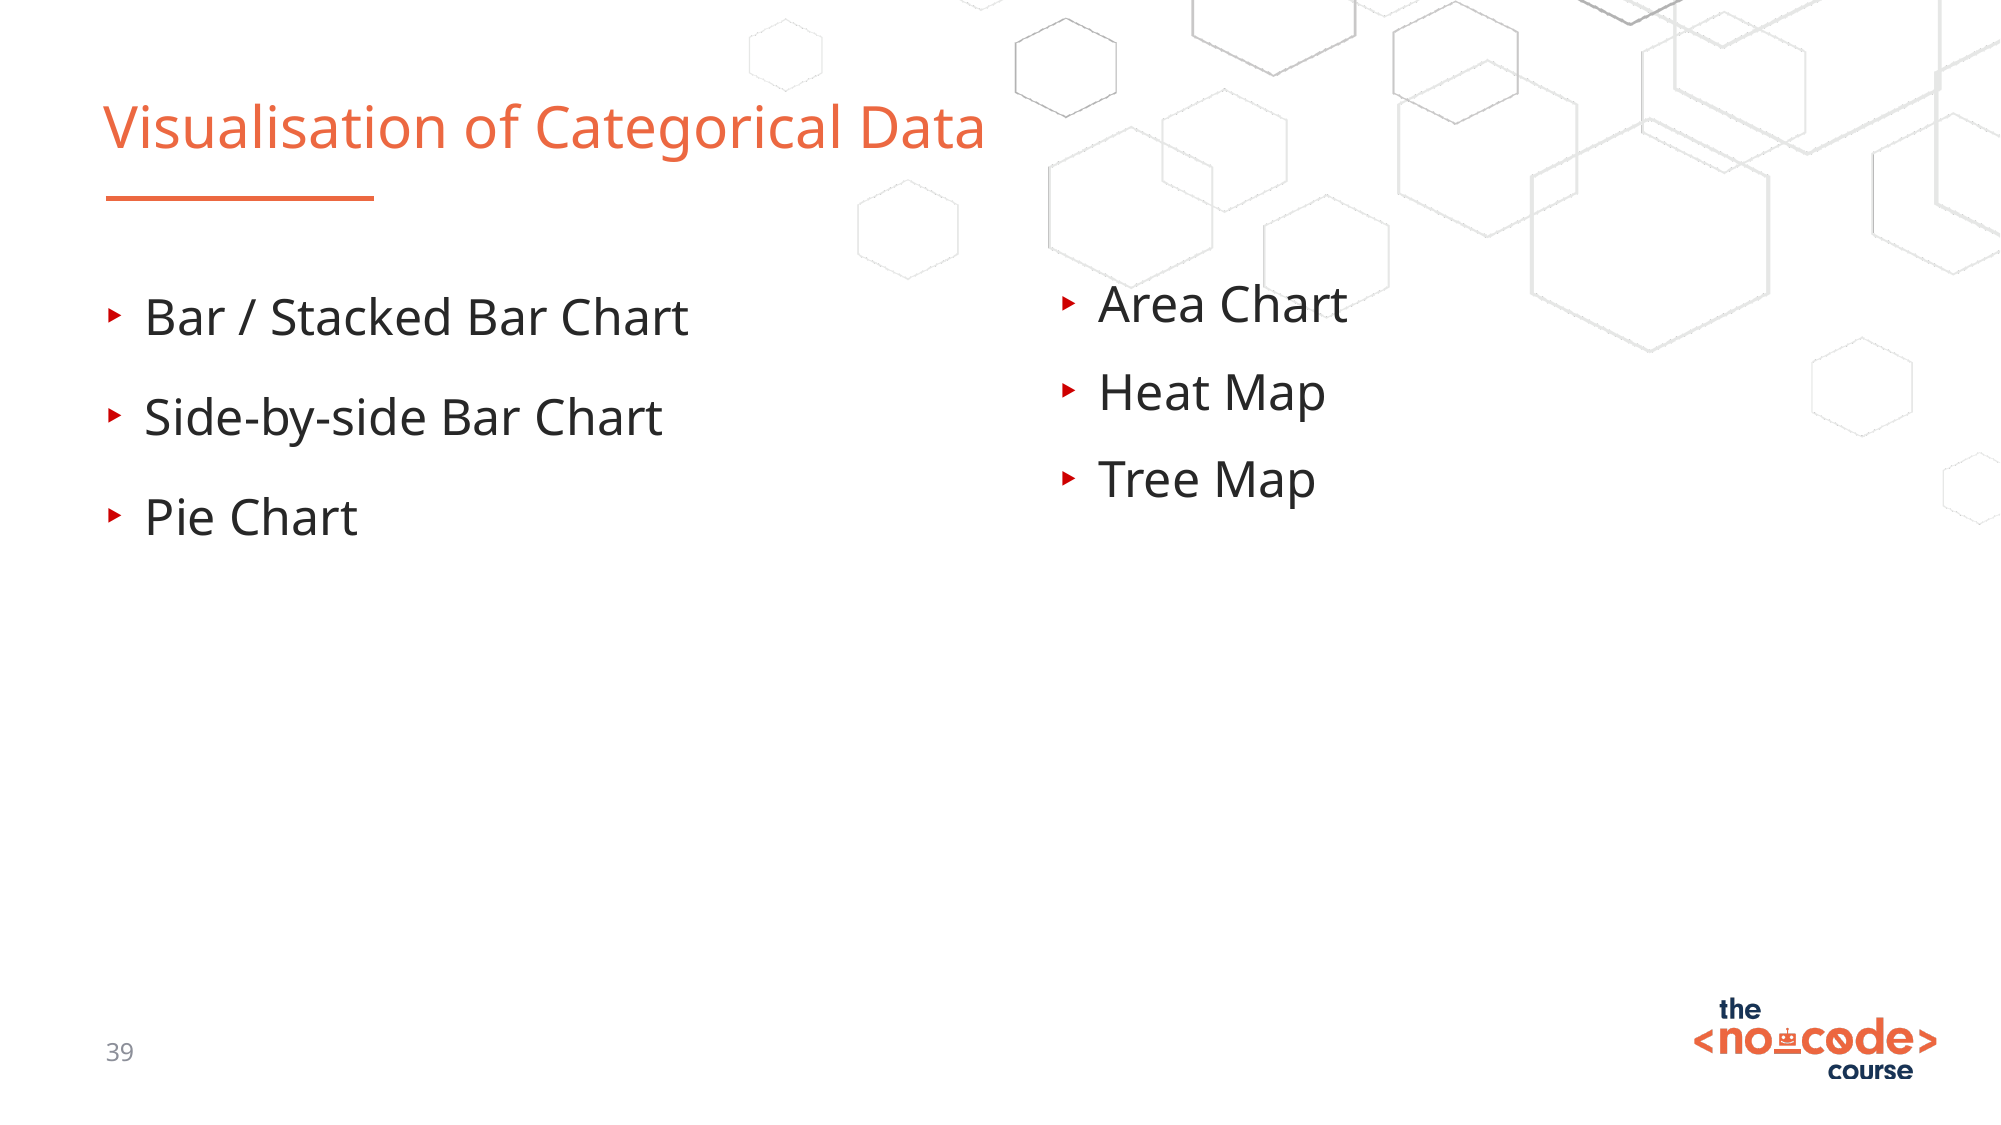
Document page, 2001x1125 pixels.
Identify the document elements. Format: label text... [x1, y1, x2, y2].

list Bar / Stacked Bar Chart Side-by-side Bar Chart Pie Chart [105, 278, 981, 956]
list Area Chart Heat Map Tree Map [1060, 278, 1935, 956]
title Visualisation of Categorical Data [103, 59, 1935, 199]
slide_number 39 [105, 1023, 556, 1084]
